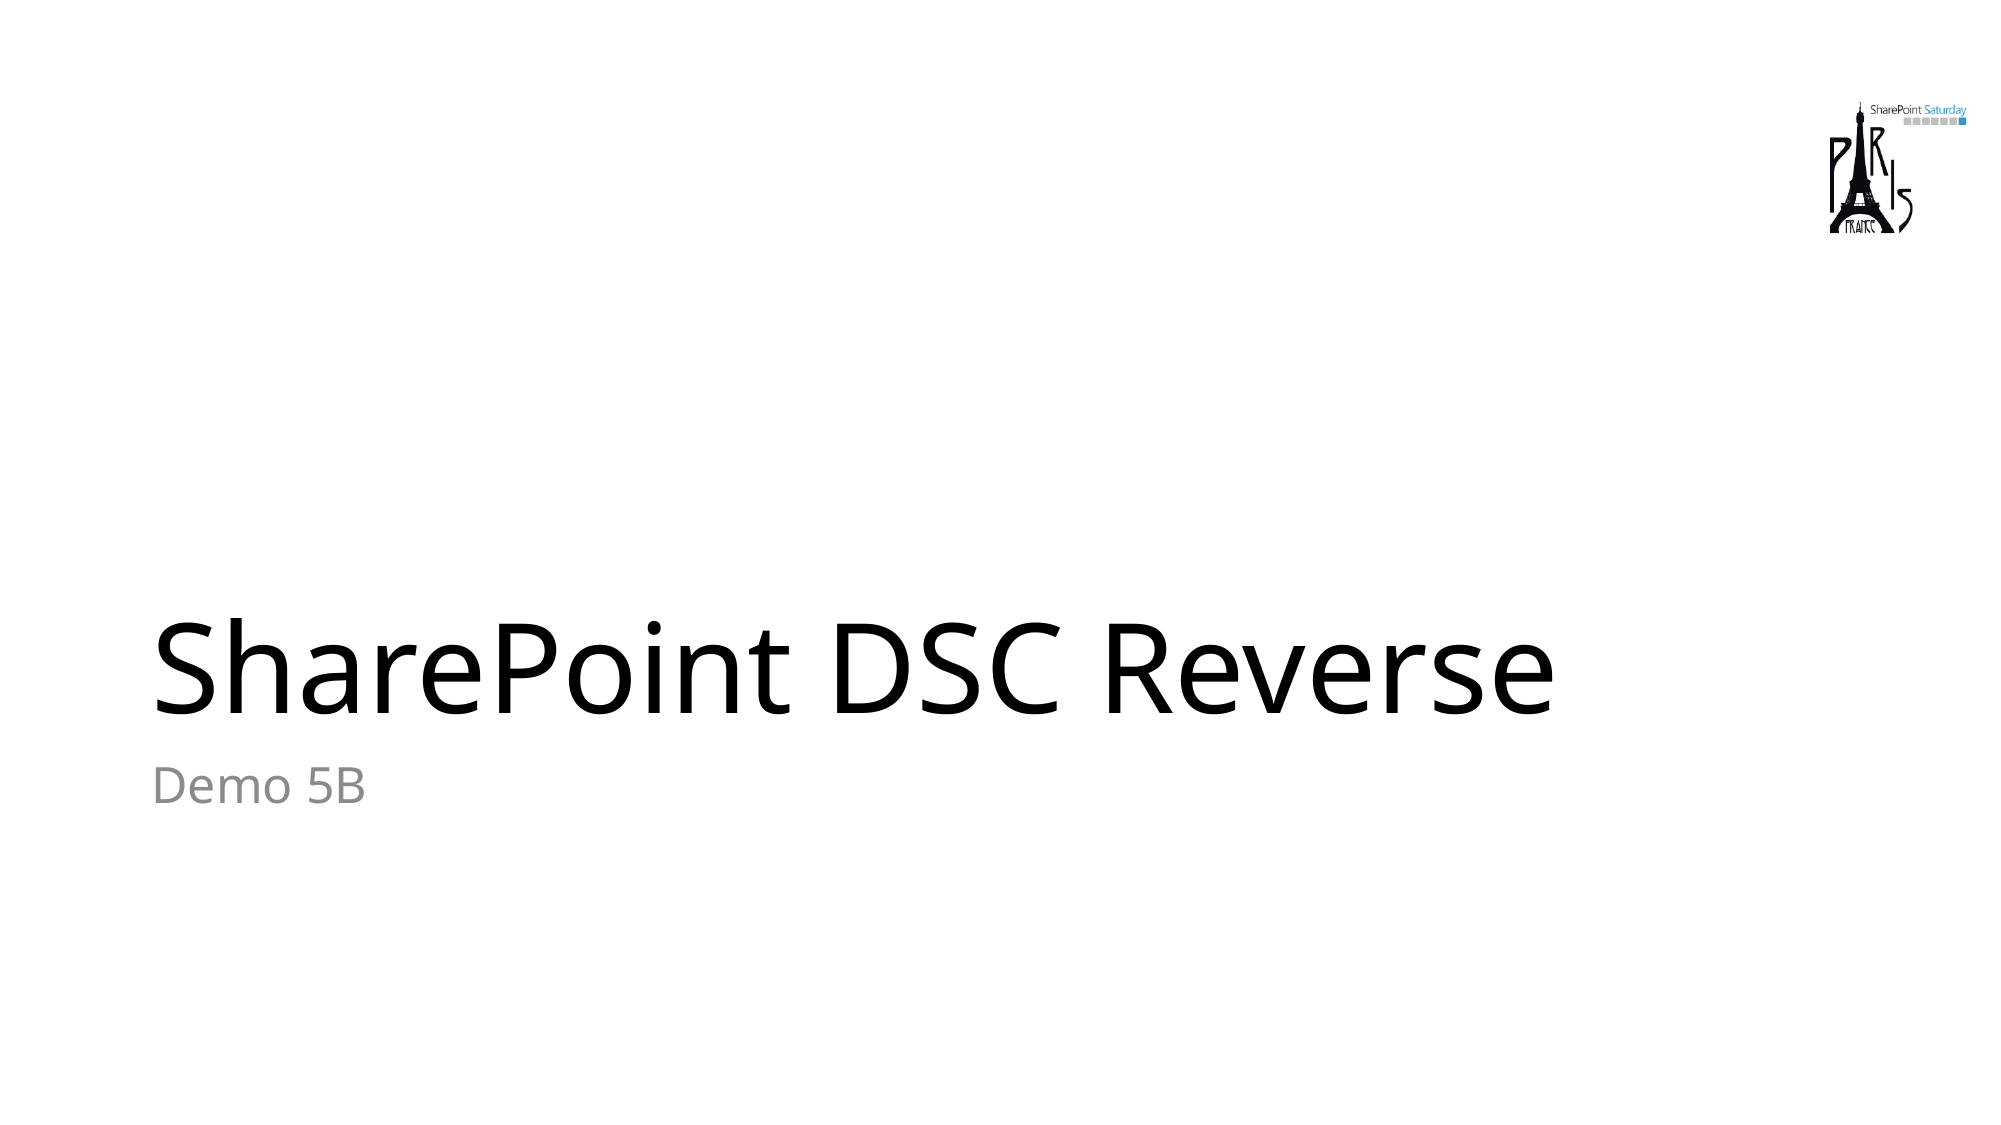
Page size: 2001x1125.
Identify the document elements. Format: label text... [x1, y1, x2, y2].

list Demo 5B [136, 752, 1862, 999]
title SharePoint DSC Reverse [136, 280, 1862, 749]
picture [1830, 100, 1967, 237]
